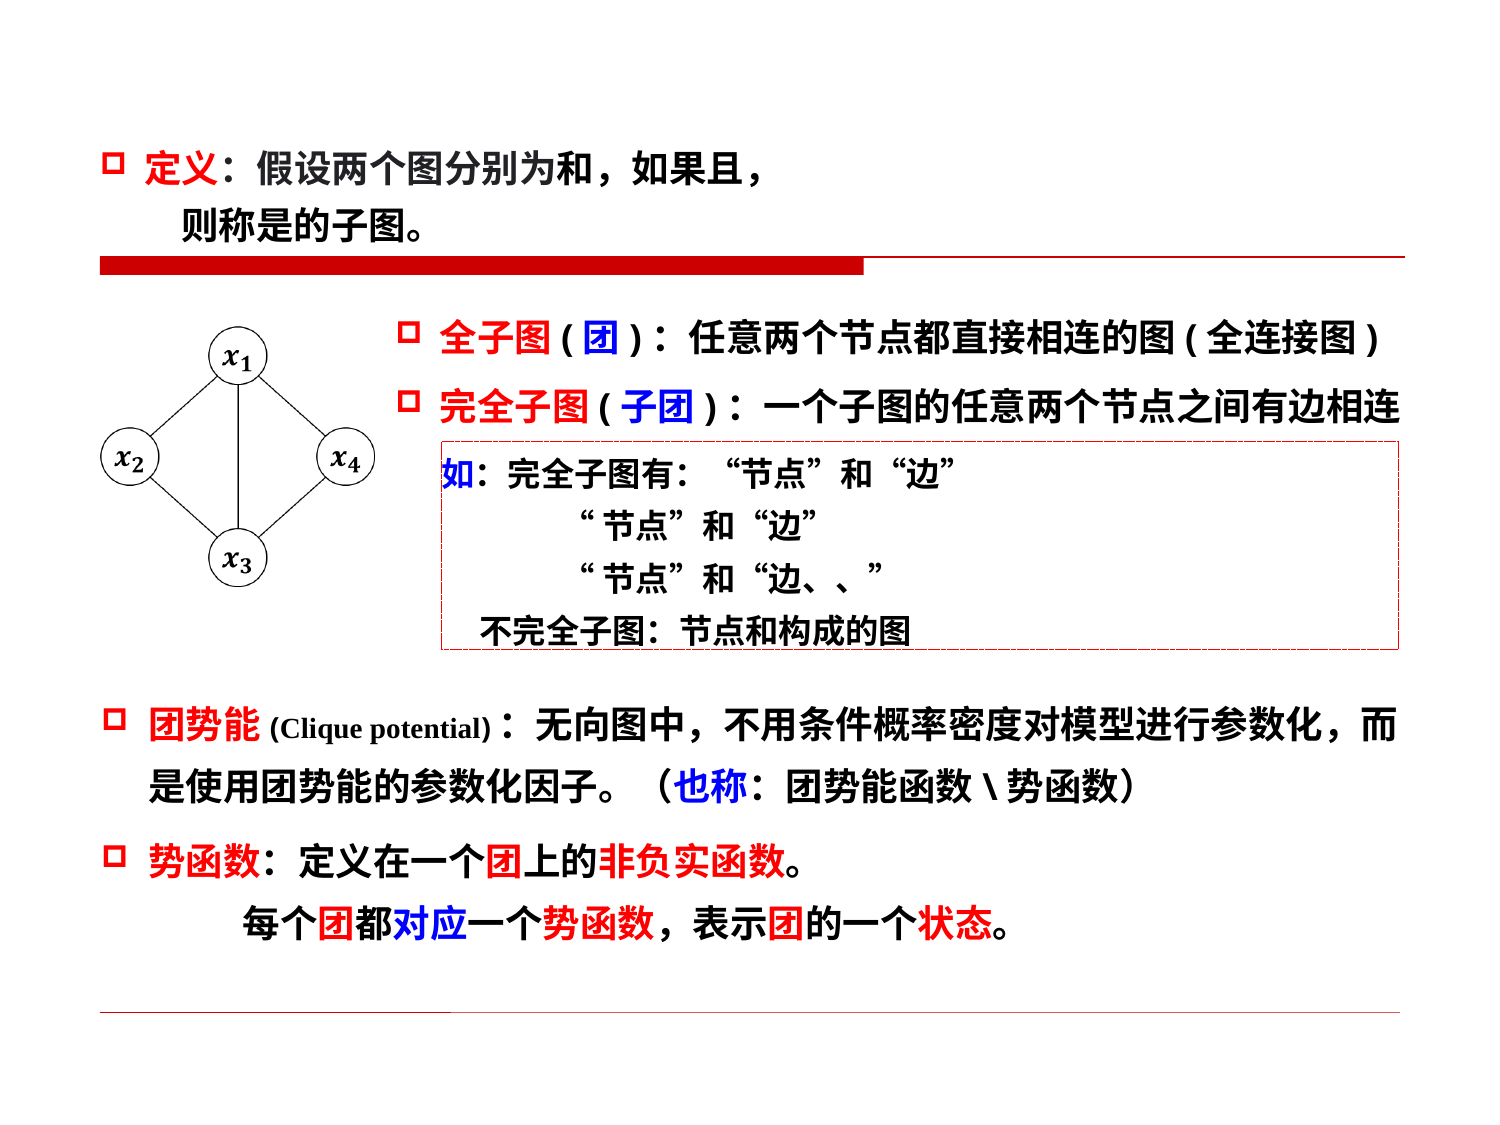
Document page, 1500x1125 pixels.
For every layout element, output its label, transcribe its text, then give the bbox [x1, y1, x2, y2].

text_box 团势能(Clique potential)：无向图中，不用条件概率密度对模型进行参数化，而是使用团势能的参数化因子。（也称：团势能函数\势函数） 势函数：定义在一个团上的非负实函数。 每个团都对应一个势函数，表示团的一个状态。 [101, 683, 1402, 946]
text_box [100, 302, 1402, 587]
